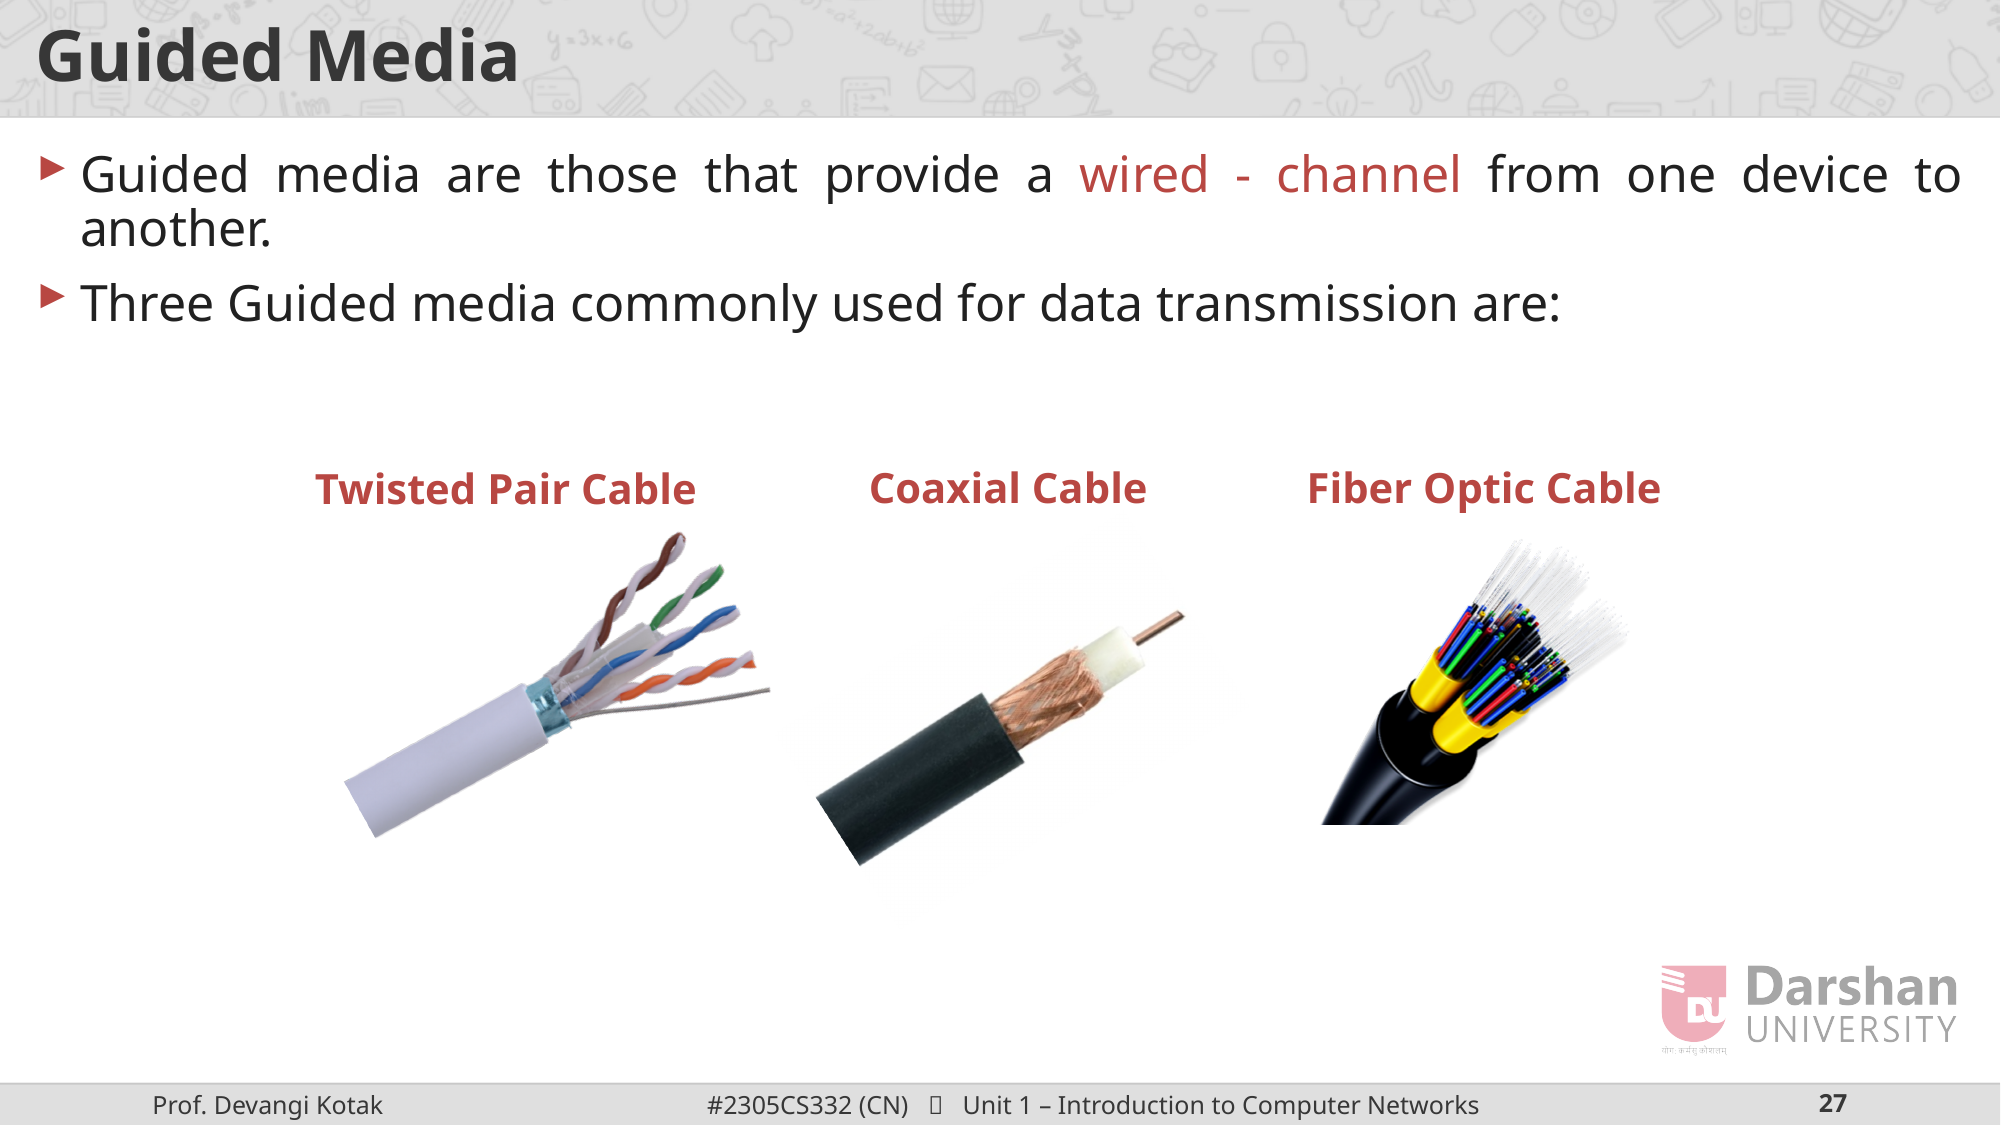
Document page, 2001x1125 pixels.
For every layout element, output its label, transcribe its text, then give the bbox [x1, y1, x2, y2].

text_box Twisted Pair Cable [299, 455, 731, 521]
text_box Fiber Optic Cable [1291, 454, 1686, 520]
picture [1277, 538, 1657, 825]
title Guided Media [0, 0, 2000, 117]
picture [301, 520, 1248, 928]
text_box Coaxial Cable [854, 454, 1169, 520]
list Guided media are those that provide a wired - channel from one device to another. Three Guided media commonly used for data transmission are: [21, 141, 1979, 1059]
